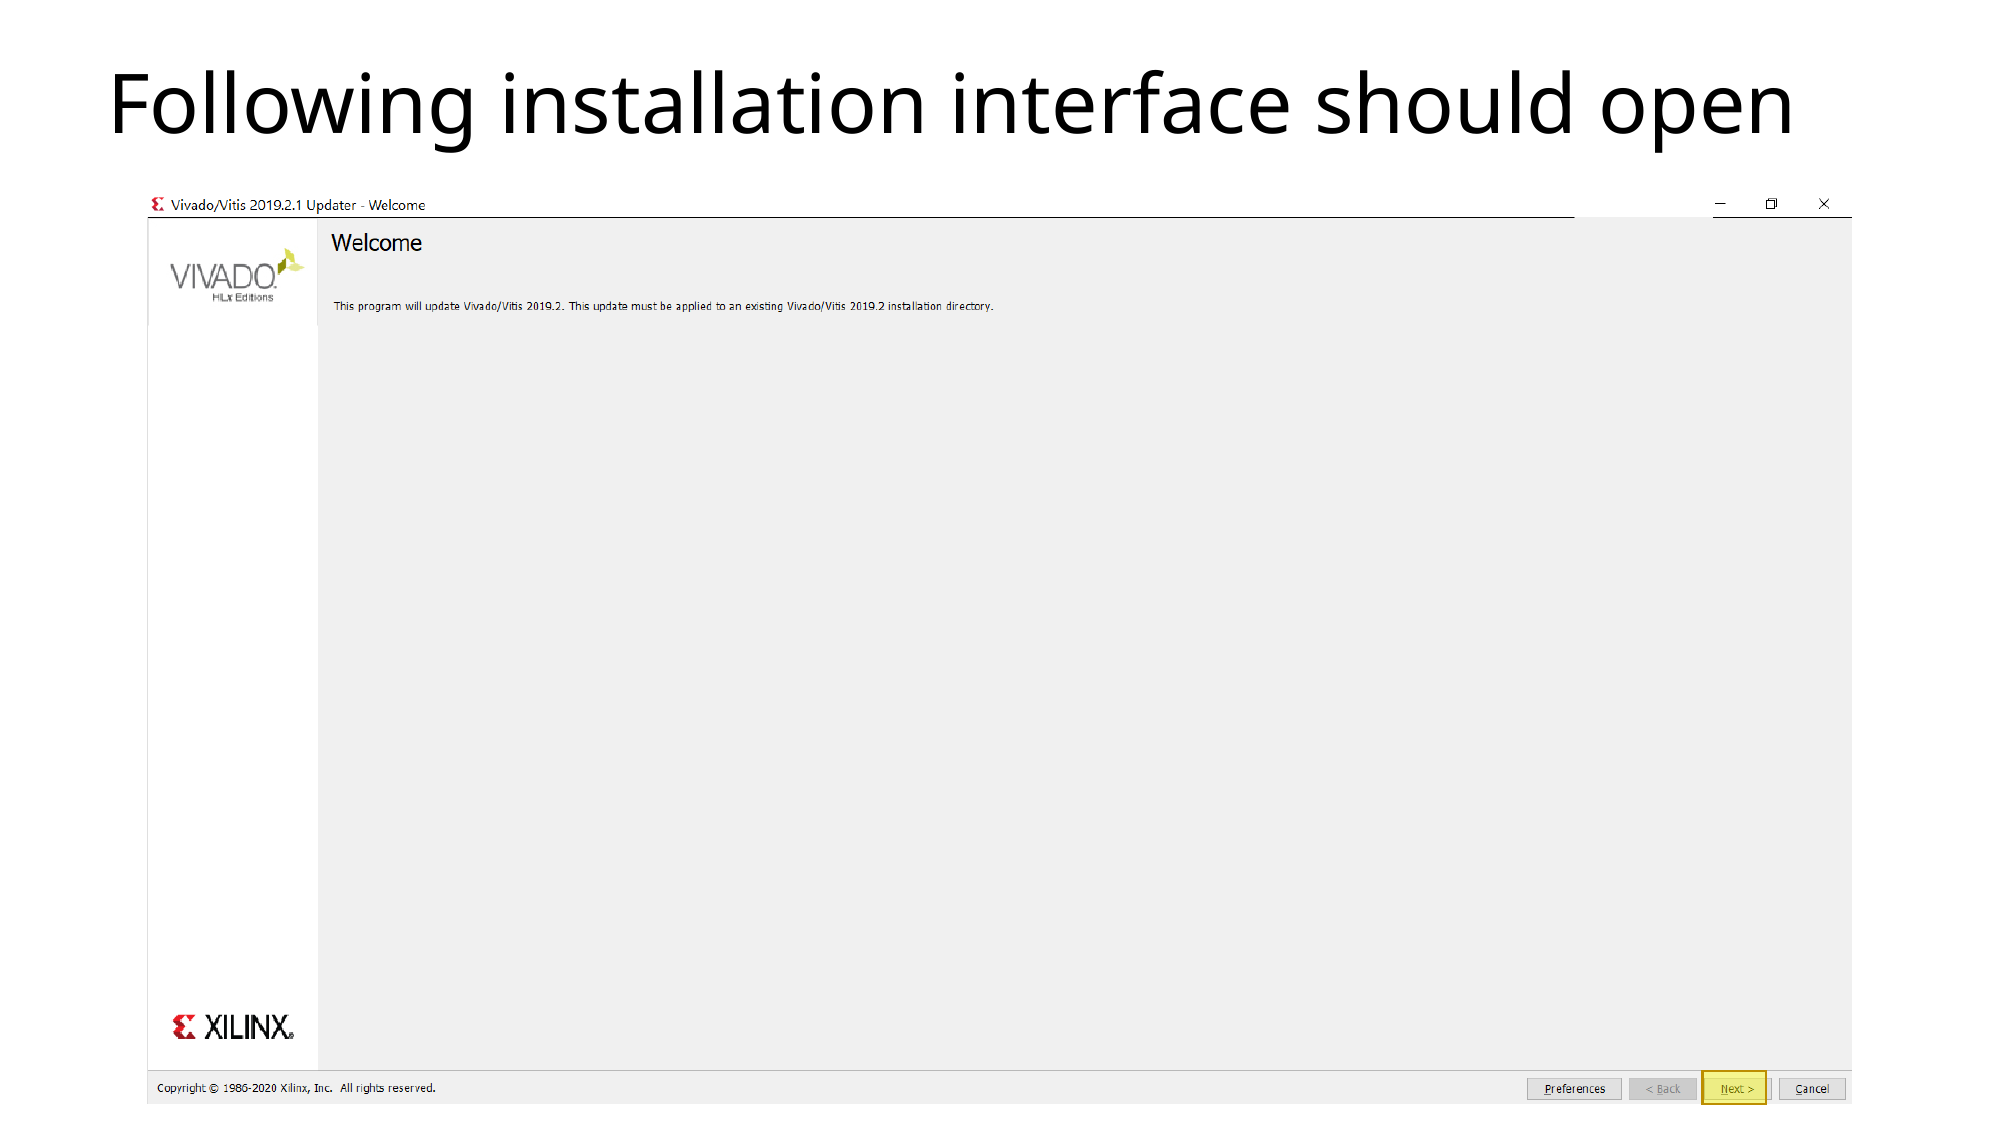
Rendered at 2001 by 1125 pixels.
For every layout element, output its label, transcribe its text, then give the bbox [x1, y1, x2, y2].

picture [147, 191, 1853, 1104]
title Following installation interface should open [92, 18, 1990, 197]
